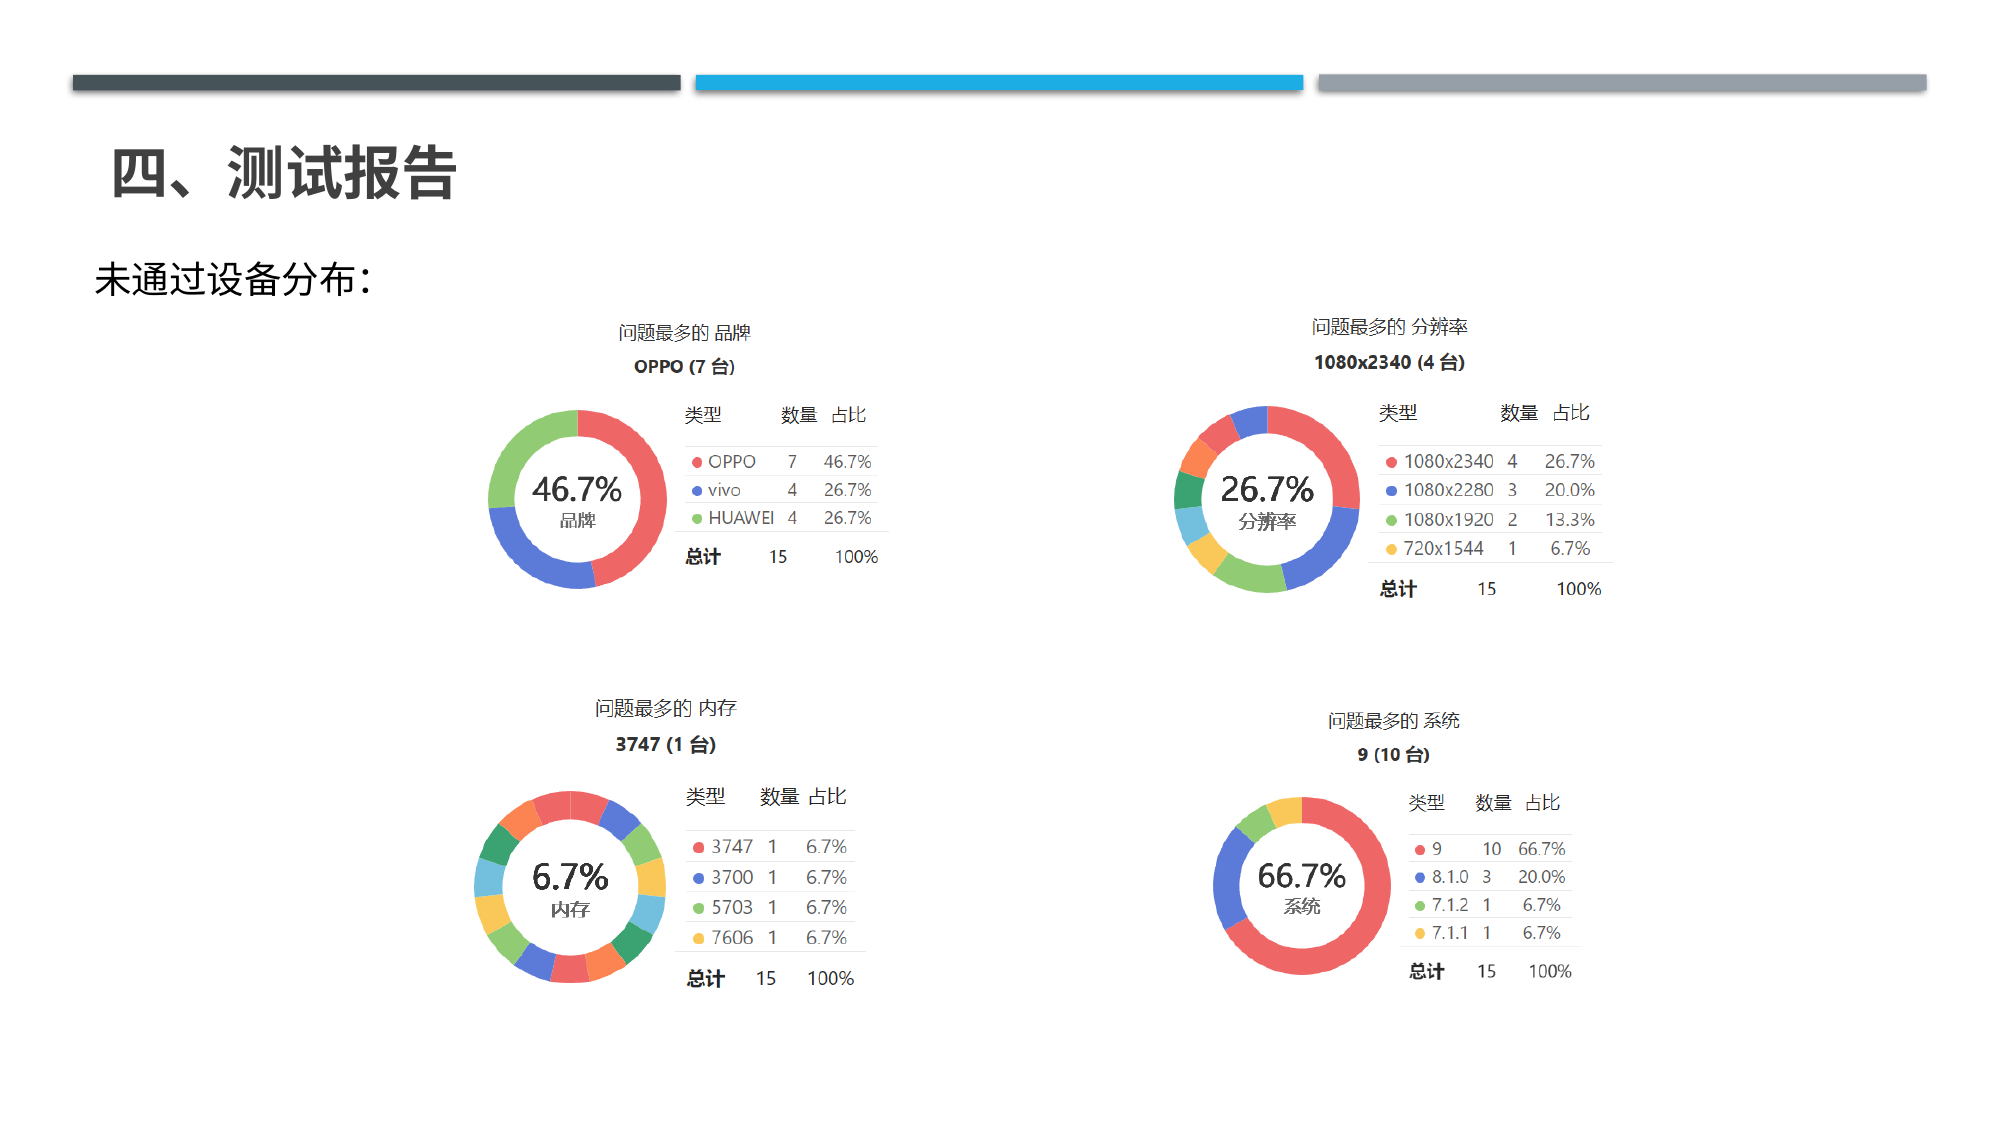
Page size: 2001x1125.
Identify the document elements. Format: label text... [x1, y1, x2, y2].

picture [1100, 288, 1698, 632]
title 四、测试报告 [95, 115, 1905, 214]
picture [374, 278, 1009, 603]
picture [1100, 688, 1643, 1009]
picture [406, 684, 923, 1009]
text_box 未通过设备分布： [79, 249, 593, 309]
